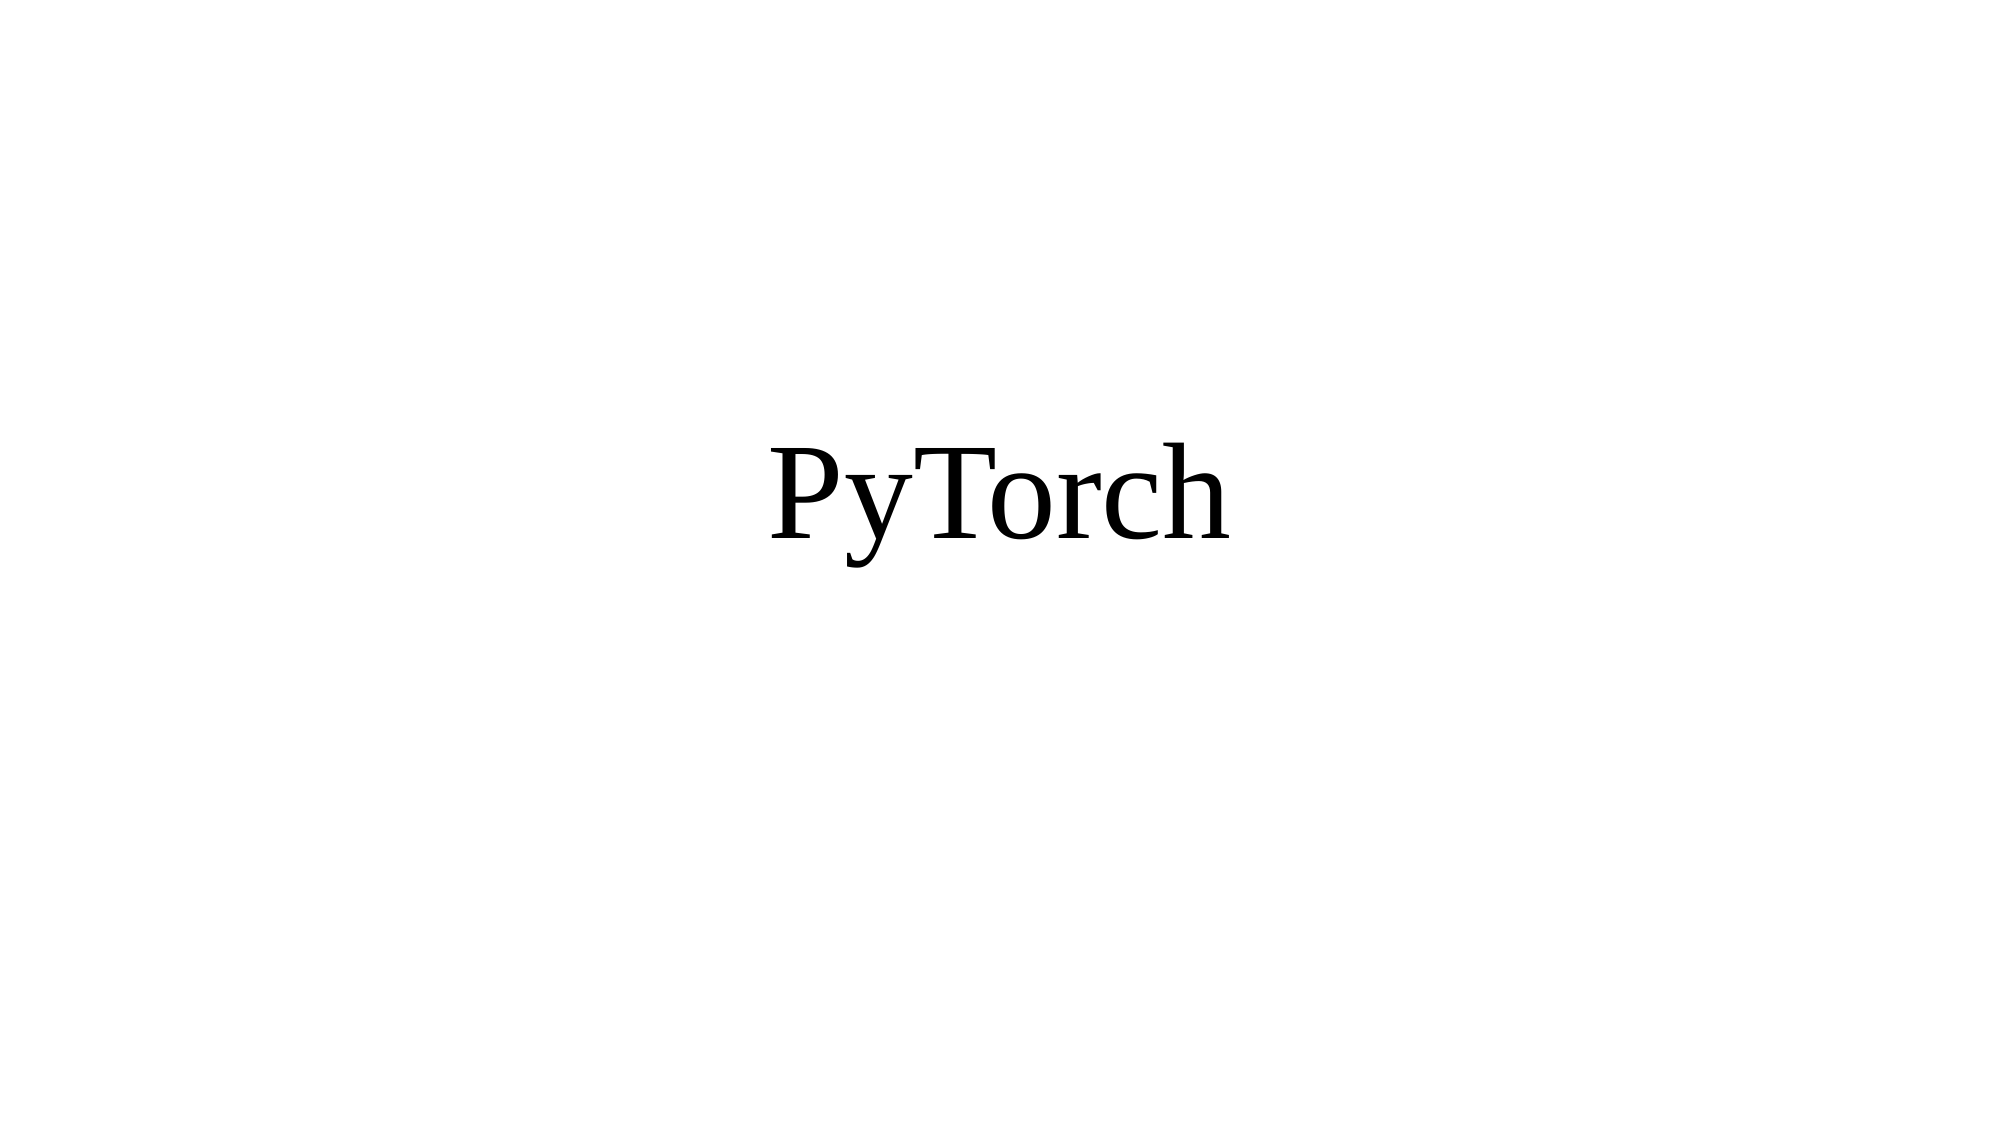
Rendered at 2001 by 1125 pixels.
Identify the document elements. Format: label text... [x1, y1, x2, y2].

title PyTorch [249, 184, 1750, 576]
